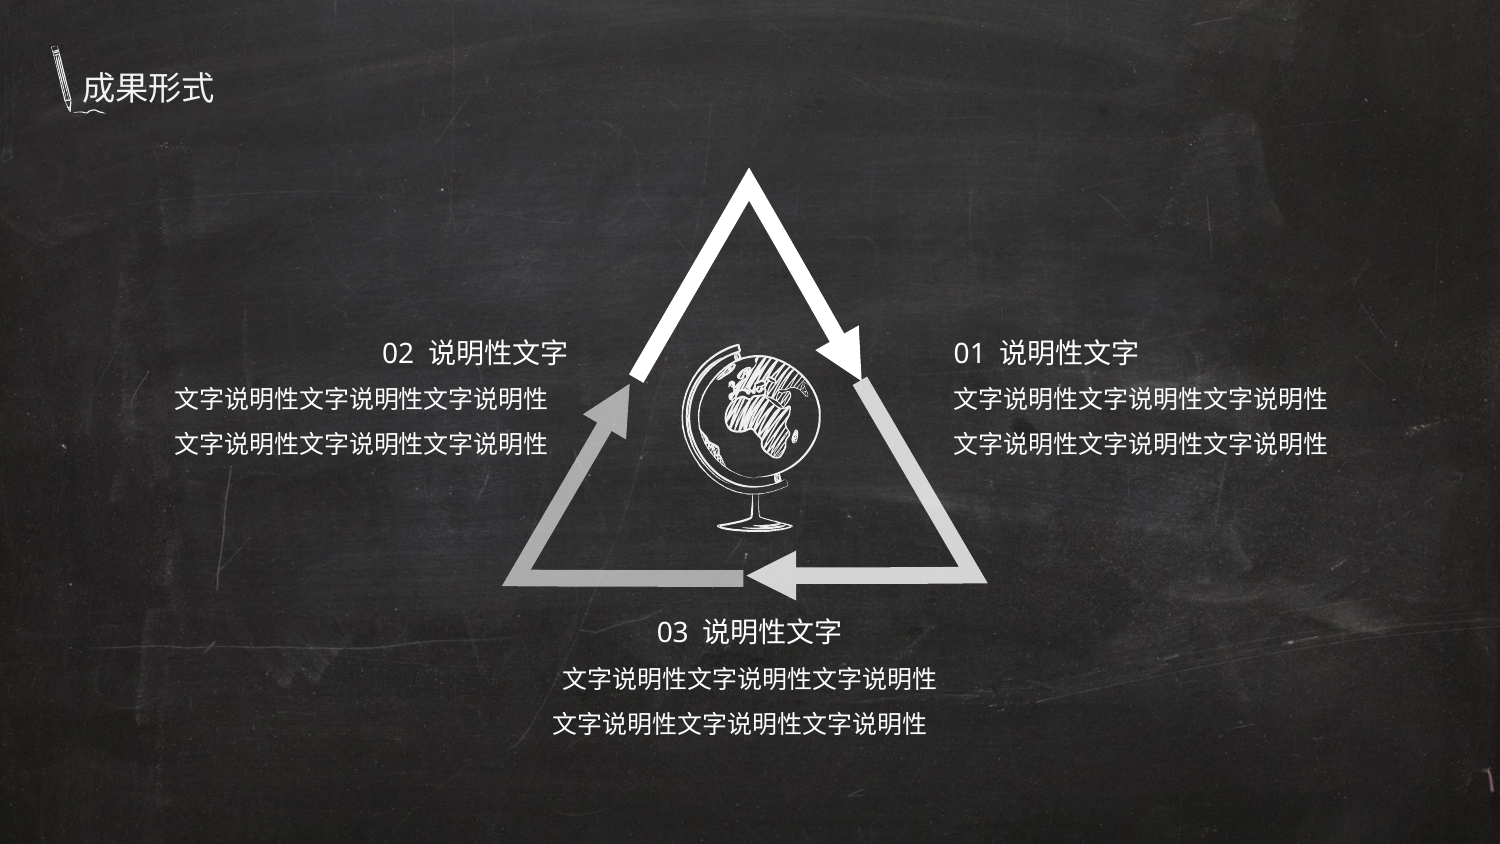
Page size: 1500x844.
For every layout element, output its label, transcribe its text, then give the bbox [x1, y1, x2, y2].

picture [0, 0, 1500, 844]
text_box 02 说明性文字 文字说明性文字说明性文字说明性 文字说明性文字说明性文字说明性 [159, 310, 583, 511]
text_box 成果形式 [67, 59, 357, 115]
text_box 01 说明性文字 文字说明性文字说明性文字说明性 文字说明性文字说明性文字说明性 [938, 310, 1363, 511]
text_box 03 说明性文字 文字说明性文字说明性文字说明性 文字说明性文字说明性文字说明性 [538, 590, 962, 791]
text_box [746, 380, 976, 582]
text_box [514, 383, 744, 580]
text_box [635, 182, 862, 382]
